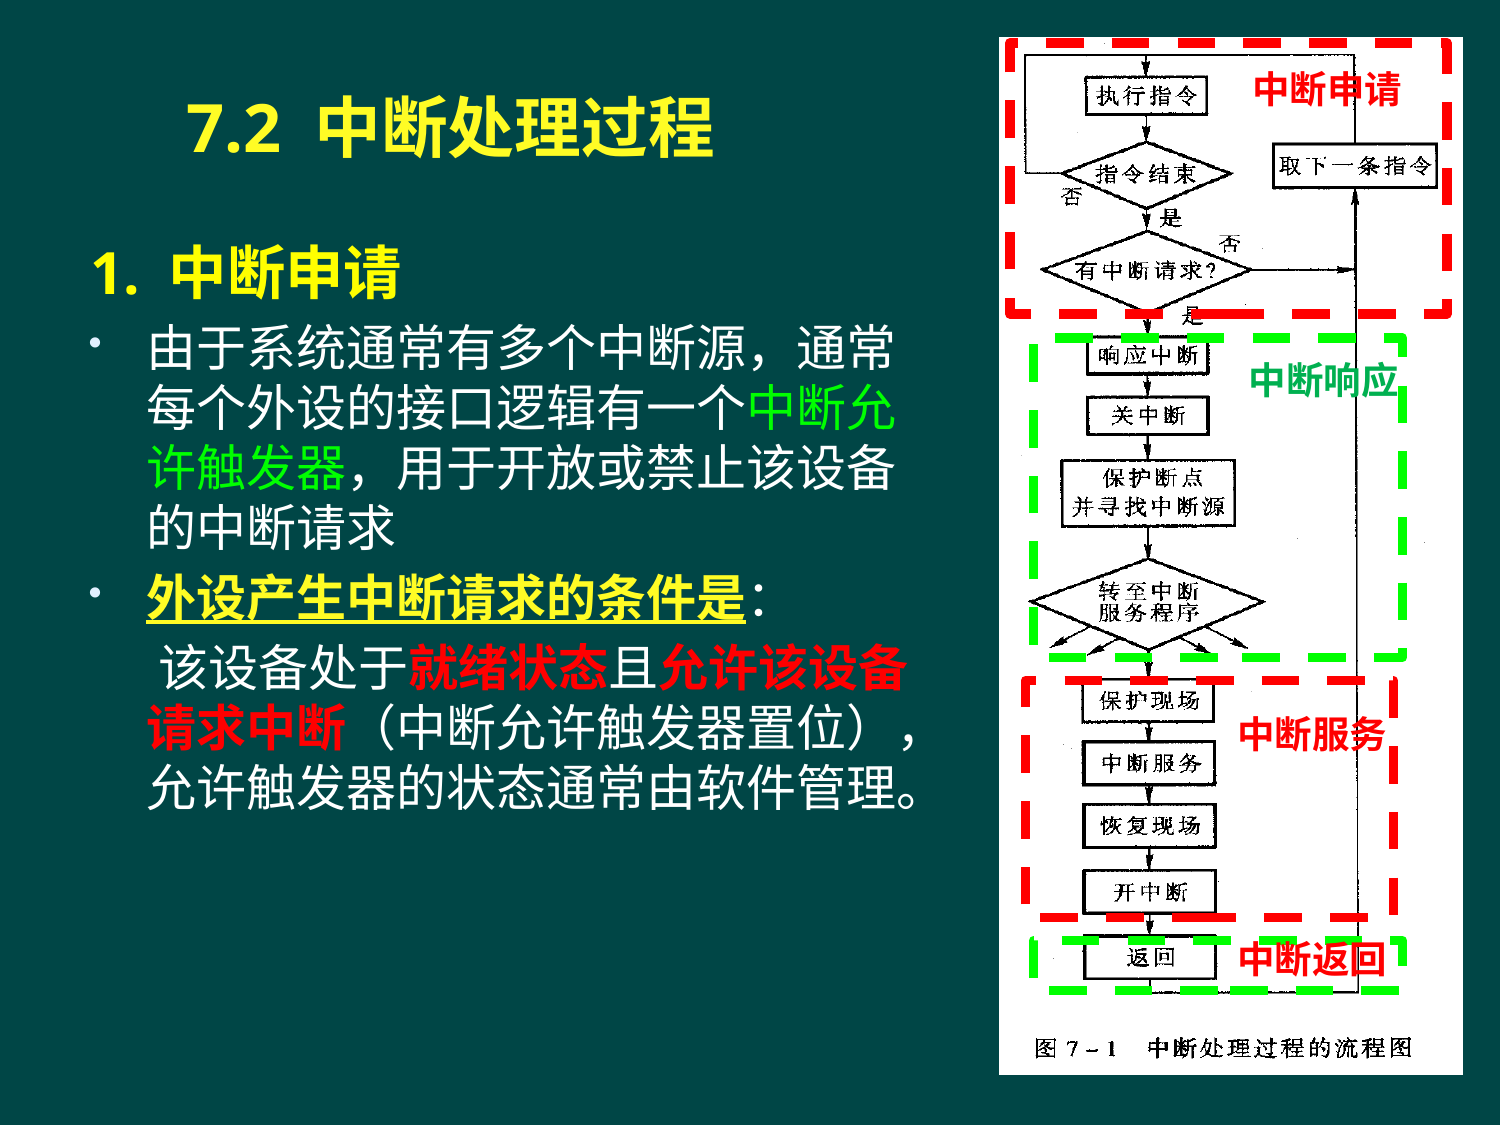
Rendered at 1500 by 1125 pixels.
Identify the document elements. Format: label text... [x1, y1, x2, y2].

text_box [999, 36, 1463, 1076]
list 1. 中断申请 由于系统通常有多个中断源，通常每个外设的接口逻辑有一个中断允许触发器，用于开放或禁止该设备的中断请求 外设产生中断请求的条件是： 该设备处于就绪状态且允许该设备请求中断（中断允许触发器置位），允许触发器的状态通常由软件管理。 [74, 87, 940, 1038]
text_box 7.2 中断处理过程 [171, 78, 845, 223]
